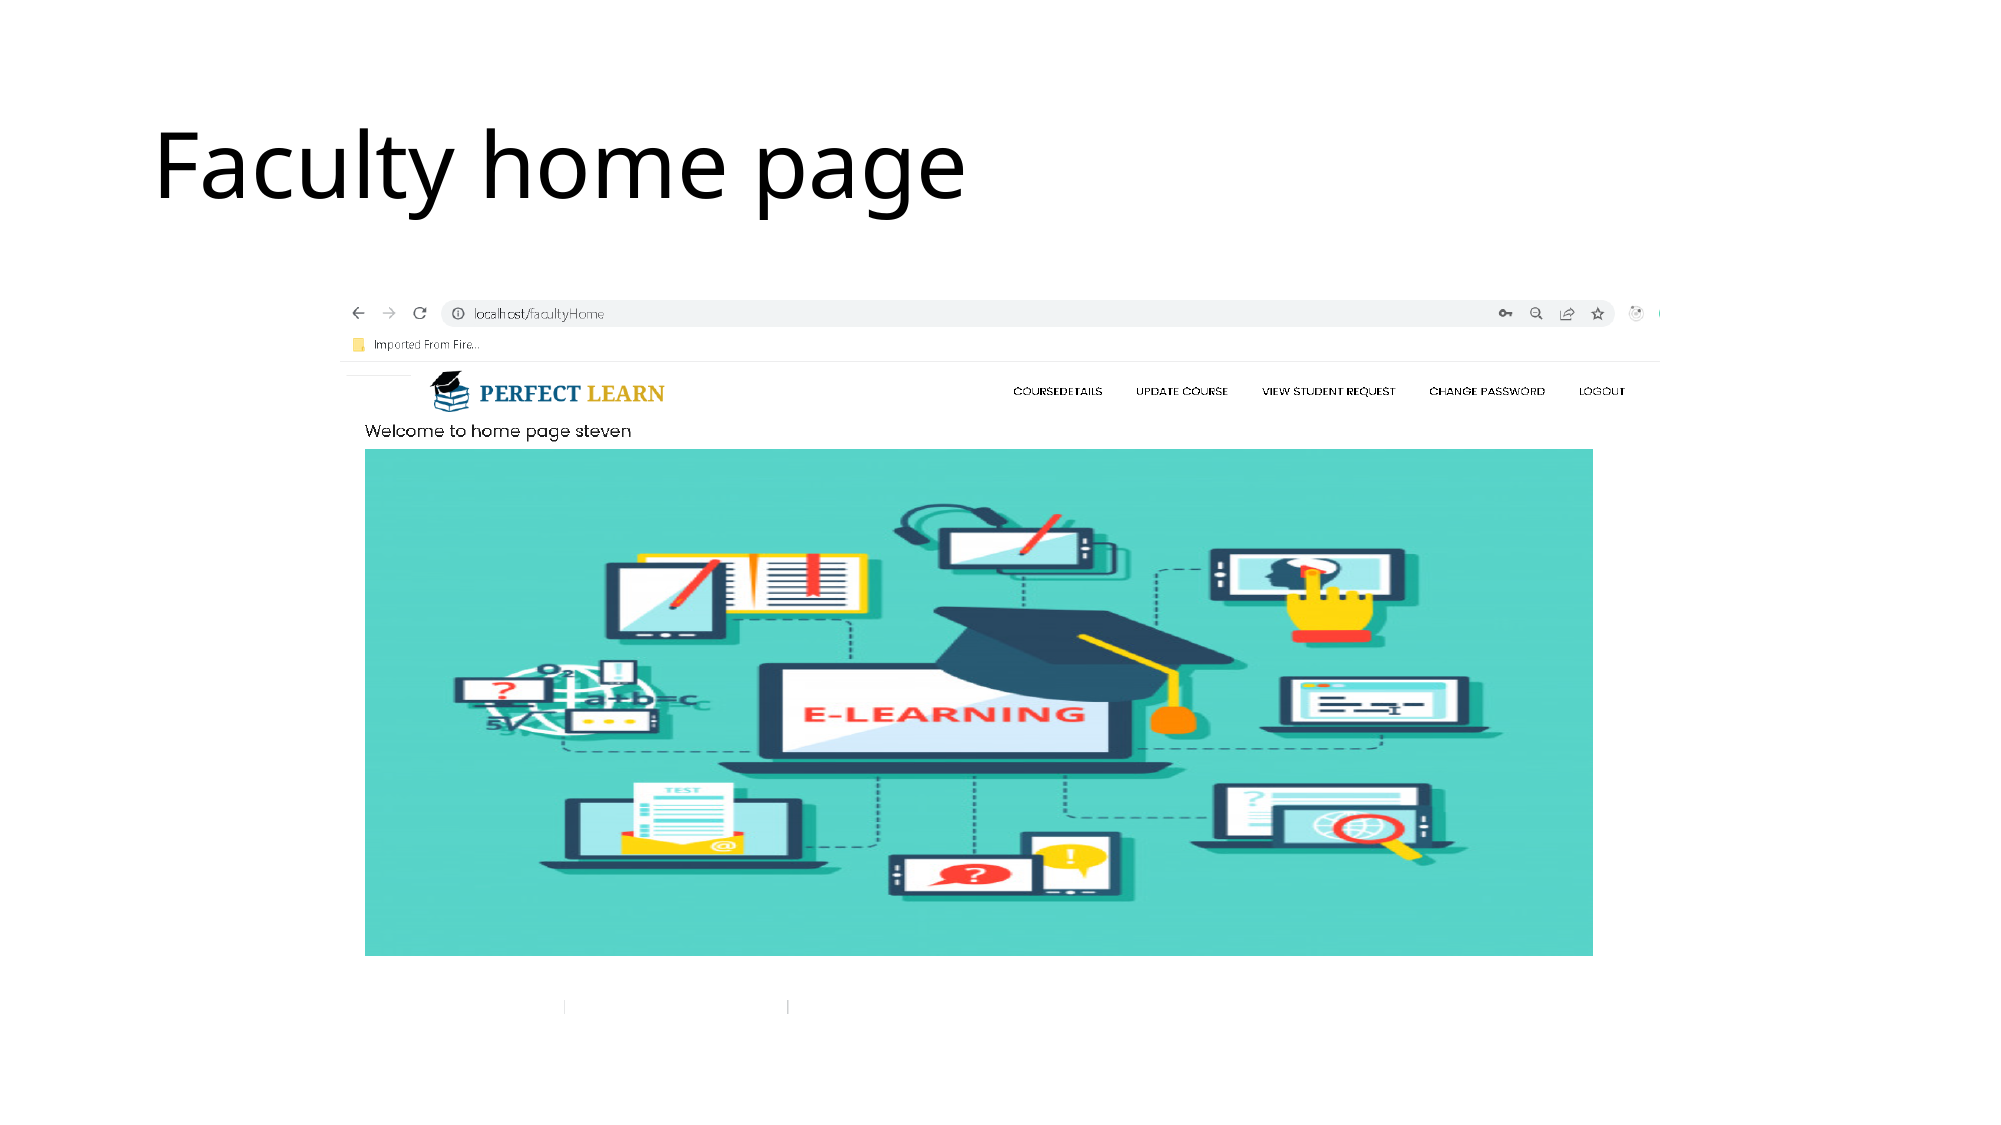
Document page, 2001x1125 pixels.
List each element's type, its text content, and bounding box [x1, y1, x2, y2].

title Faculty home page [137, 59, 1863, 278]
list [340, 299, 1660, 1014]
